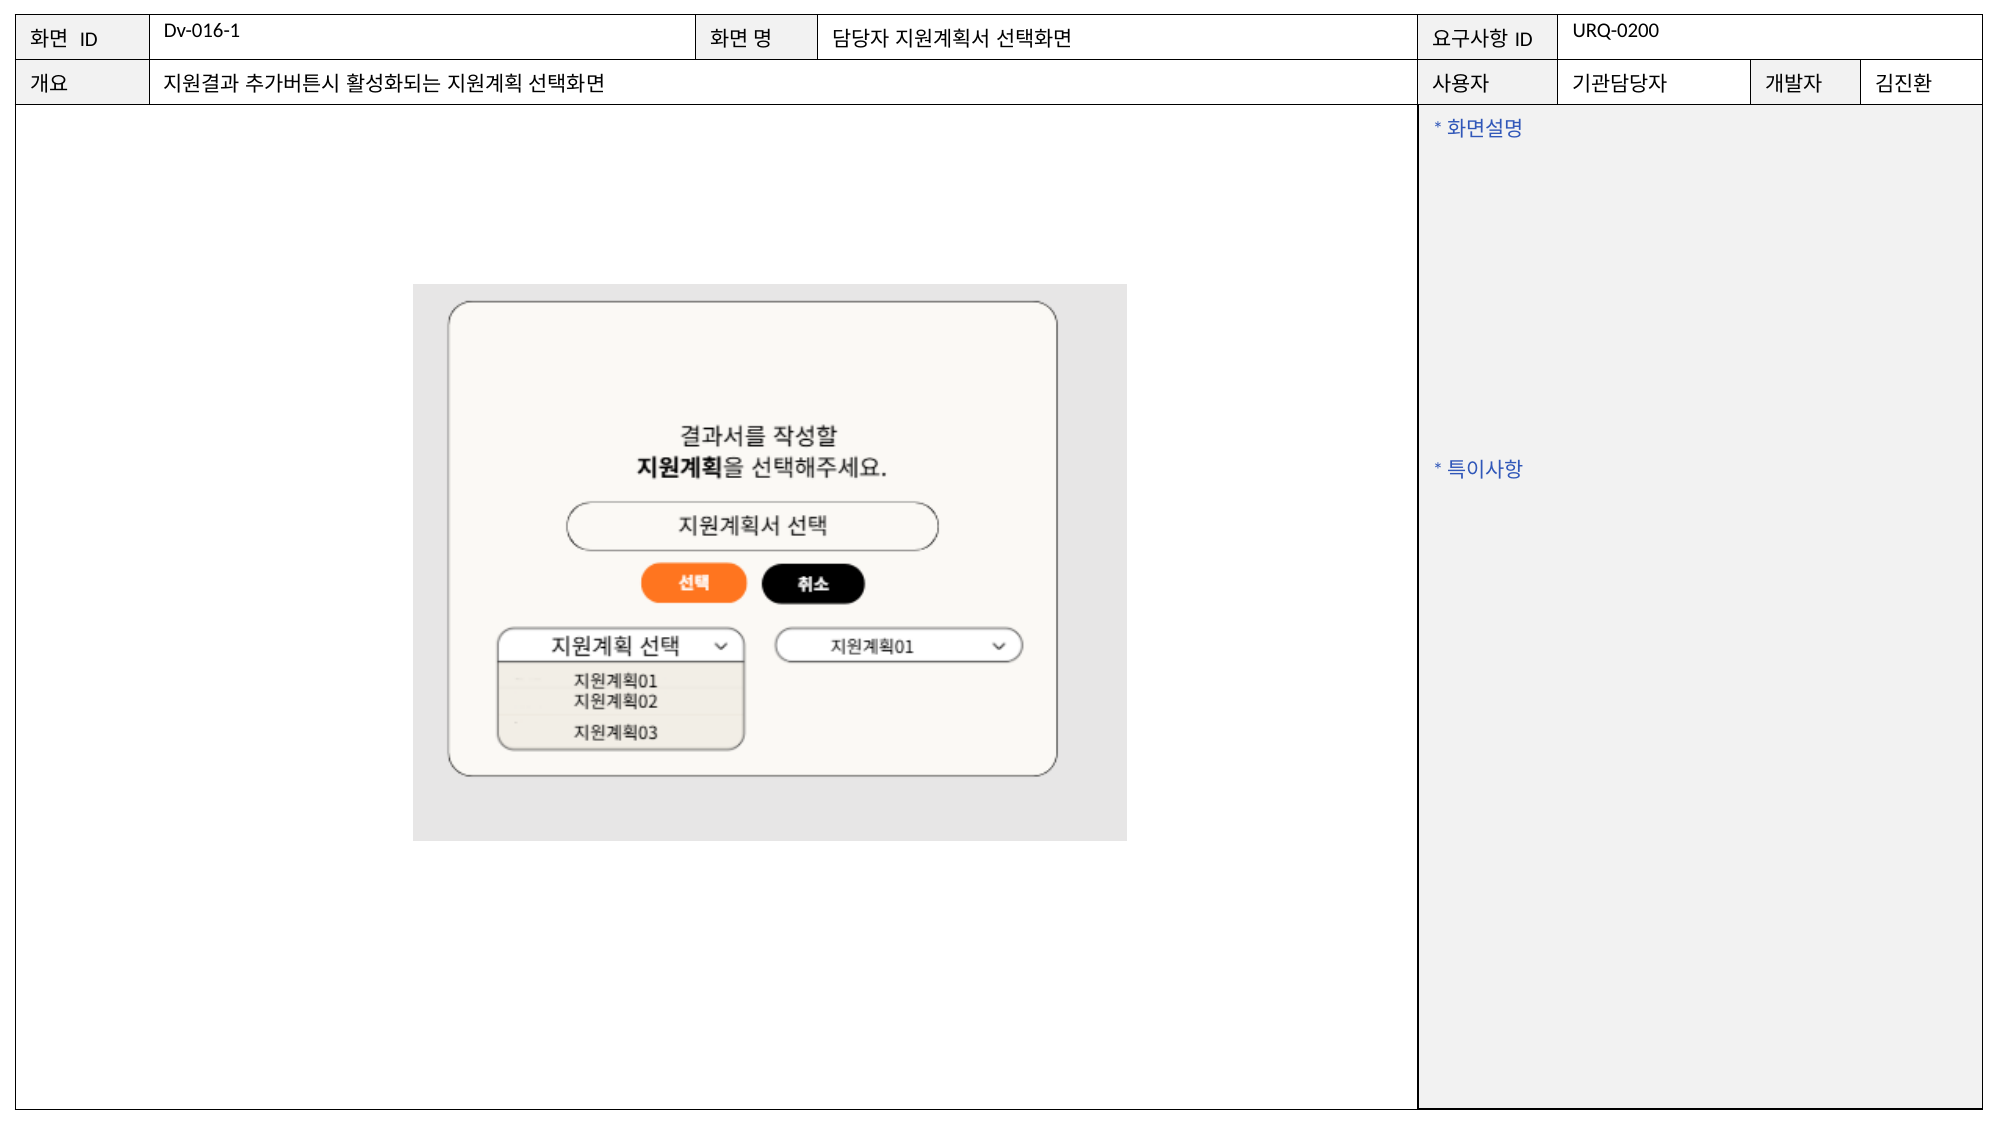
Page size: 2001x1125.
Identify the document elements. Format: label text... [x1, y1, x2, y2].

table_header 화면 명 [696, 15, 817, 59]
table_cell *화면설명 *특이사항 [1419, 105, 1982, 1108]
table_header 화면 ID [16, 15, 149, 59]
table_header 담당자 지원계획서 선택화면 [818, 15, 1417, 59]
table_cell 지원결과 추가버튼시 활성화되는 지원계획 선택화면 [150, 60, 1417, 104]
table_cell [16, 105, 1417, 1109]
table_cell 김진환 [1861, 60, 1982, 104]
picture [412, 283, 1127, 842]
table_header 요구사항ID [1418, 15, 1557, 59]
table_header URQ-0200 [1558, 15, 1982, 59]
table_cell 개발자 [1751, 60, 1860, 104]
table_cell 사용자 [1418, 60, 1557, 104]
table_header Dv-016-1 [150, 15, 695, 59]
table_cell 개요 [16, 60, 149, 104]
table_cell 기관담당자 [1558, 60, 1750, 104]
